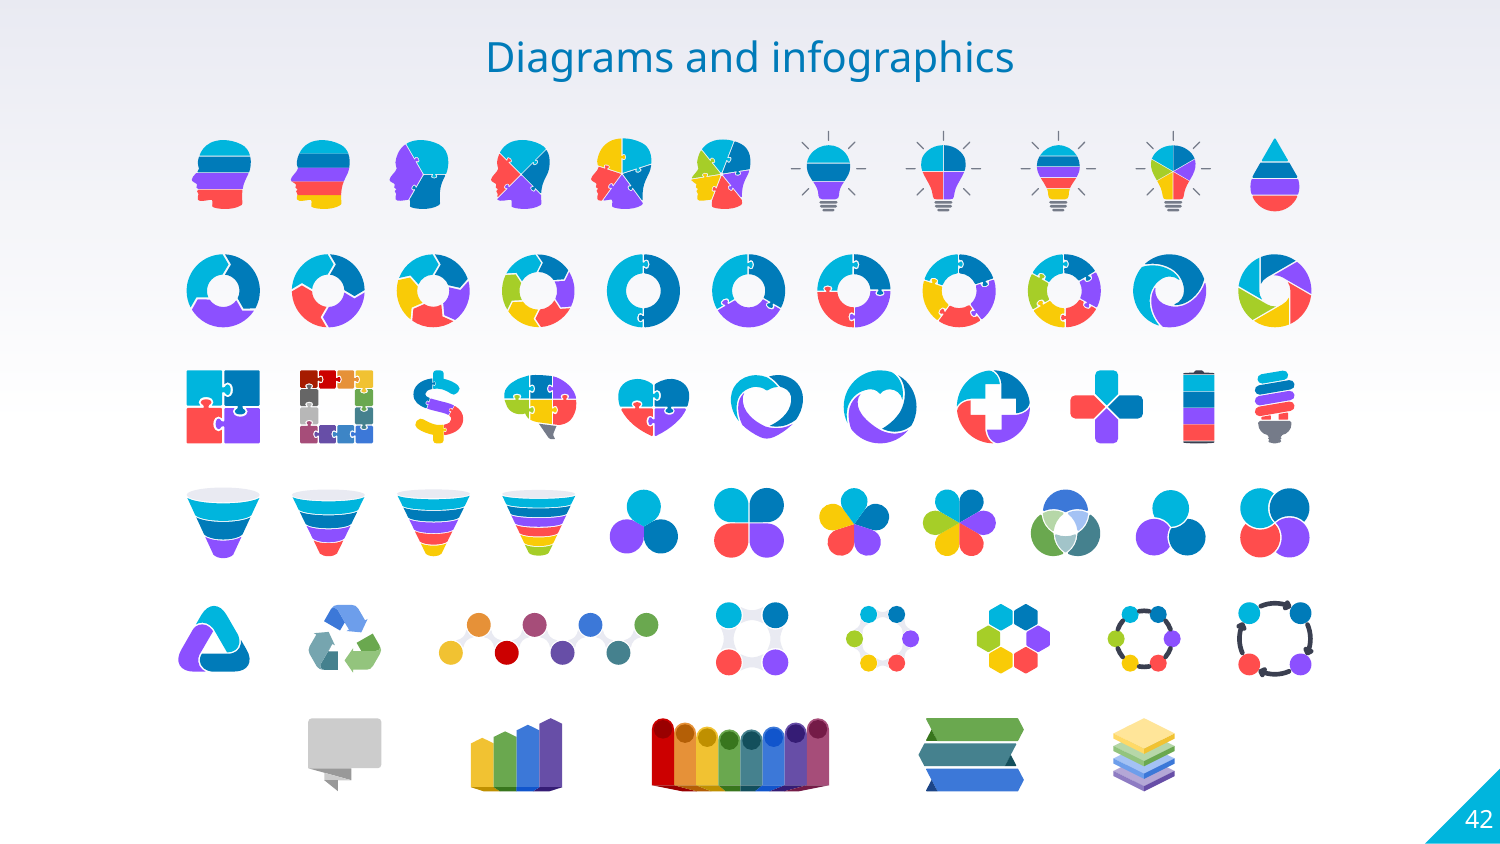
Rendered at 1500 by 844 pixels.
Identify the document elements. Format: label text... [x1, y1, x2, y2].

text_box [845, 605, 920, 672]
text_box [1020, 130, 1097, 212]
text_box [291, 254, 365, 328]
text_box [1238, 253, 1312, 328]
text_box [817, 487, 891, 558]
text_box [715, 601, 789, 676]
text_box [1183, 370, 1215, 444]
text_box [690, 137, 752, 212]
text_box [616, 377, 691, 437]
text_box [790, 130, 867, 212]
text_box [396, 254, 470, 328]
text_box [299, 370, 374, 444]
title Diagrams and infographics [140, 40, 1360, 106]
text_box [1027, 254, 1102, 328]
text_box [606, 489, 681, 557]
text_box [1070, 370, 1144, 444]
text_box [730, 374, 804, 439]
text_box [1027, 489, 1102, 557]
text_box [501, 253, 576, 328]
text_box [191, 137, 252, 212]
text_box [817, 253, 891, 328]
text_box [186, 487, 260, 559]
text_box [843, 370, 917, 444]
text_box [1113, 717, 1175, 792]
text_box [976, 603, 1051, 674]
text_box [905, 130, 982, 212]
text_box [606, 254, 681, 328]
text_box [1254, 369, 1296, 444]
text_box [501, 489, 576, 556]
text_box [186, 370, 260, 444]
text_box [1107, 605, 1181, 672]
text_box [413, 370, 464, 444]
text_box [922, 254, 996, 328]
slide_number 42 [1418, 760, 1494, 838]
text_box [956, 370, 1031, 444]
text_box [1238, 487, 1312, 558]
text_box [1132, 254, 1207, 328]
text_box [307, 718, 382, 792]
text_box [177, 605, 251, 672]
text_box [712, 485, 786, 560]
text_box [389, 137, 452, 212]
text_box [503, 374, 577, 440]
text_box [308, 604, 382, 673]
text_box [922, 487, 997, 559]
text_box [1250, 137, 1300, 212]
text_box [590, 137, 653, 212]
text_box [490, 137, 552, 212]
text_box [1132, 489, 1207, 556]
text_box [291, 489, 366, 557]
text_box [470, 717, 563, 792]
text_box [651, 717, 830, 792]
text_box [1238, 601, 1312, 676]
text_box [290, 137, 351, 212]
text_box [1135, 130, 1212, 212]
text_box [918, 717, 1025, 792]
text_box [396, 489, 471, 557]
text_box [438, 612, 659, 665]
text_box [711, 253, 786, 328]
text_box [186, 254, 261, 328]
